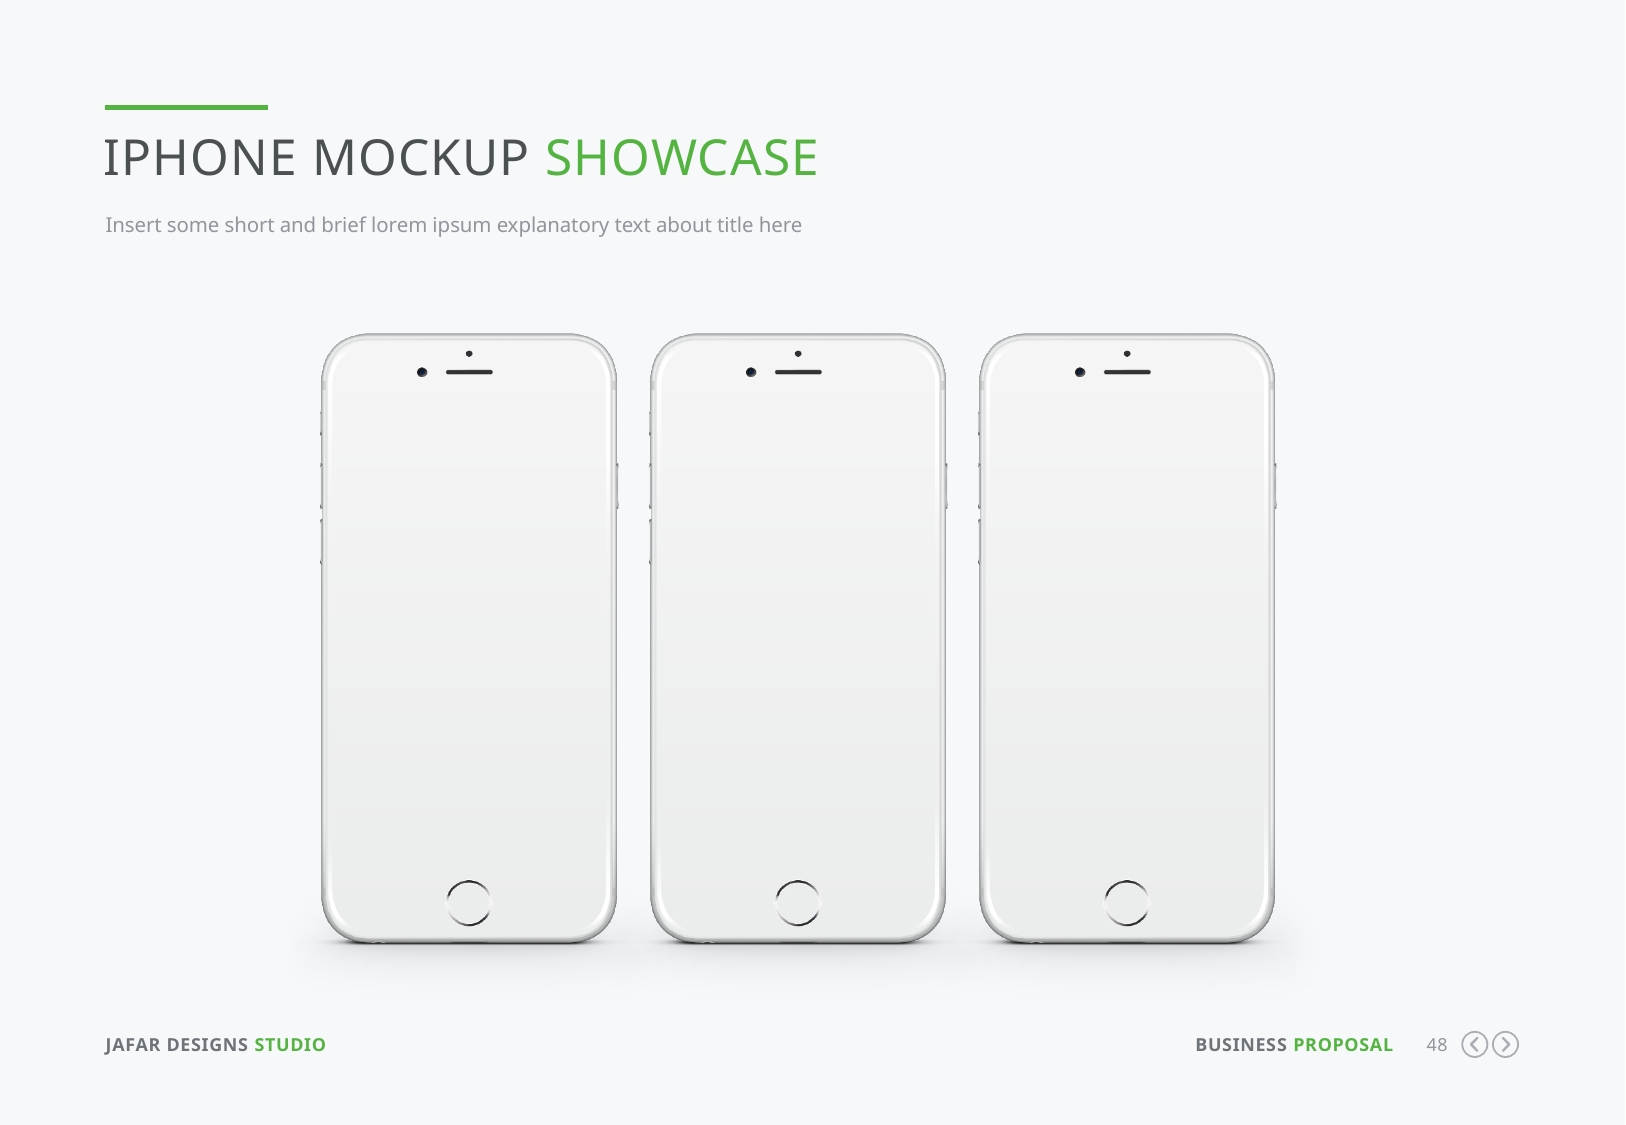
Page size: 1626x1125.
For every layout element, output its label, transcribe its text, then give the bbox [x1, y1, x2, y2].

list Insert some short and brief lorem ipsum explanatory text about title here [105, 209, 1519, 241]
list iPhone Mockup Showcase [103, 125, 1518, 184]
picture [216, 280, 1380, 1019]
